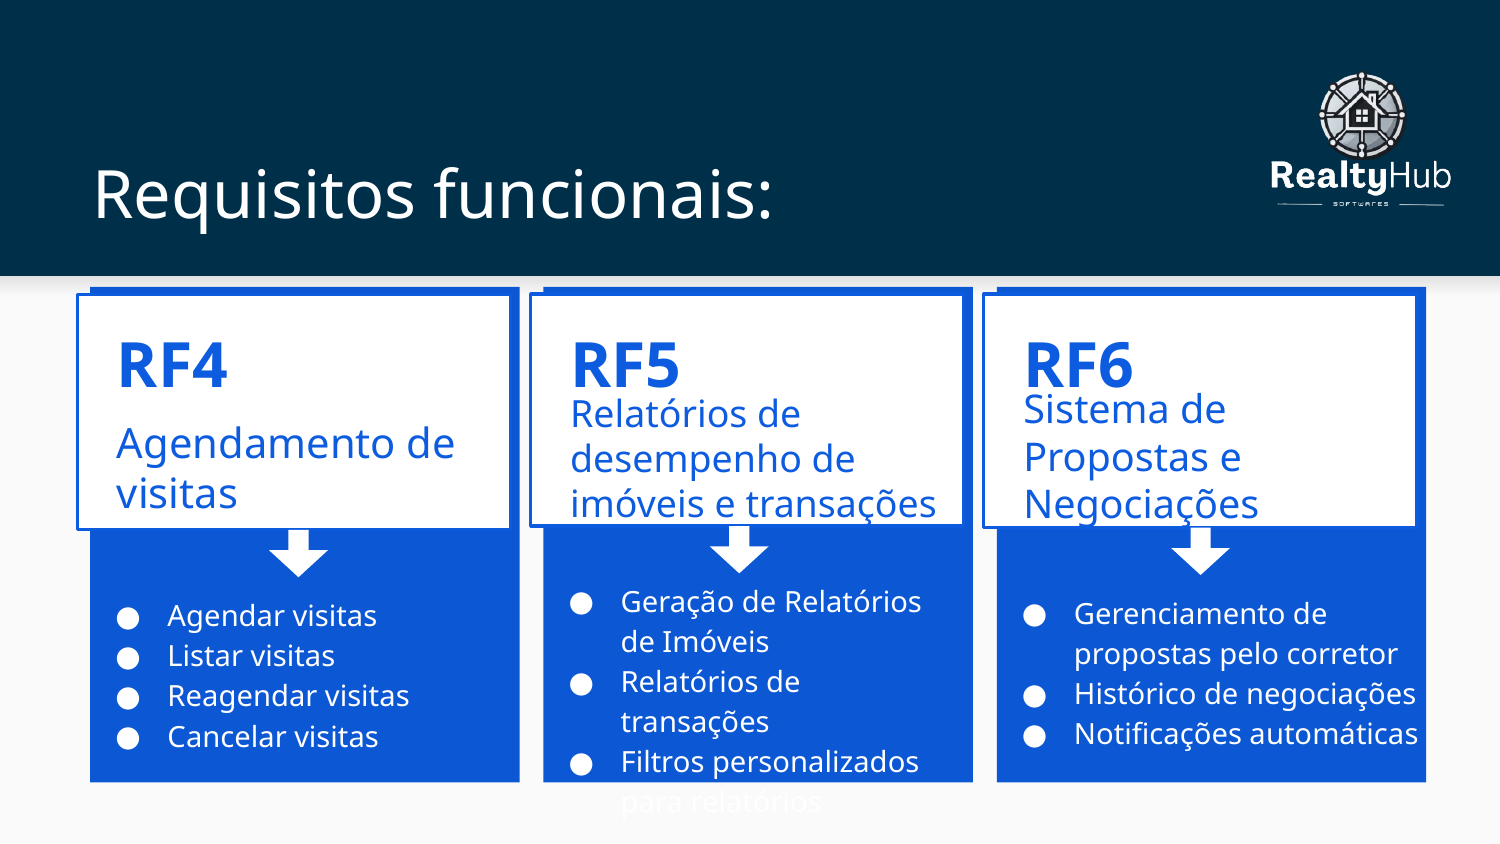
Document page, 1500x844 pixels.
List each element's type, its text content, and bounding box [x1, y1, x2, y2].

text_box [983, 286, 1437, 783]
title Requisitos funcionais: [77, 121, 1216, 248]
picture [1221, 0, 1500, 279]
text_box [530, 286, 974, 783]
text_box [77, 286, 520, 783]
